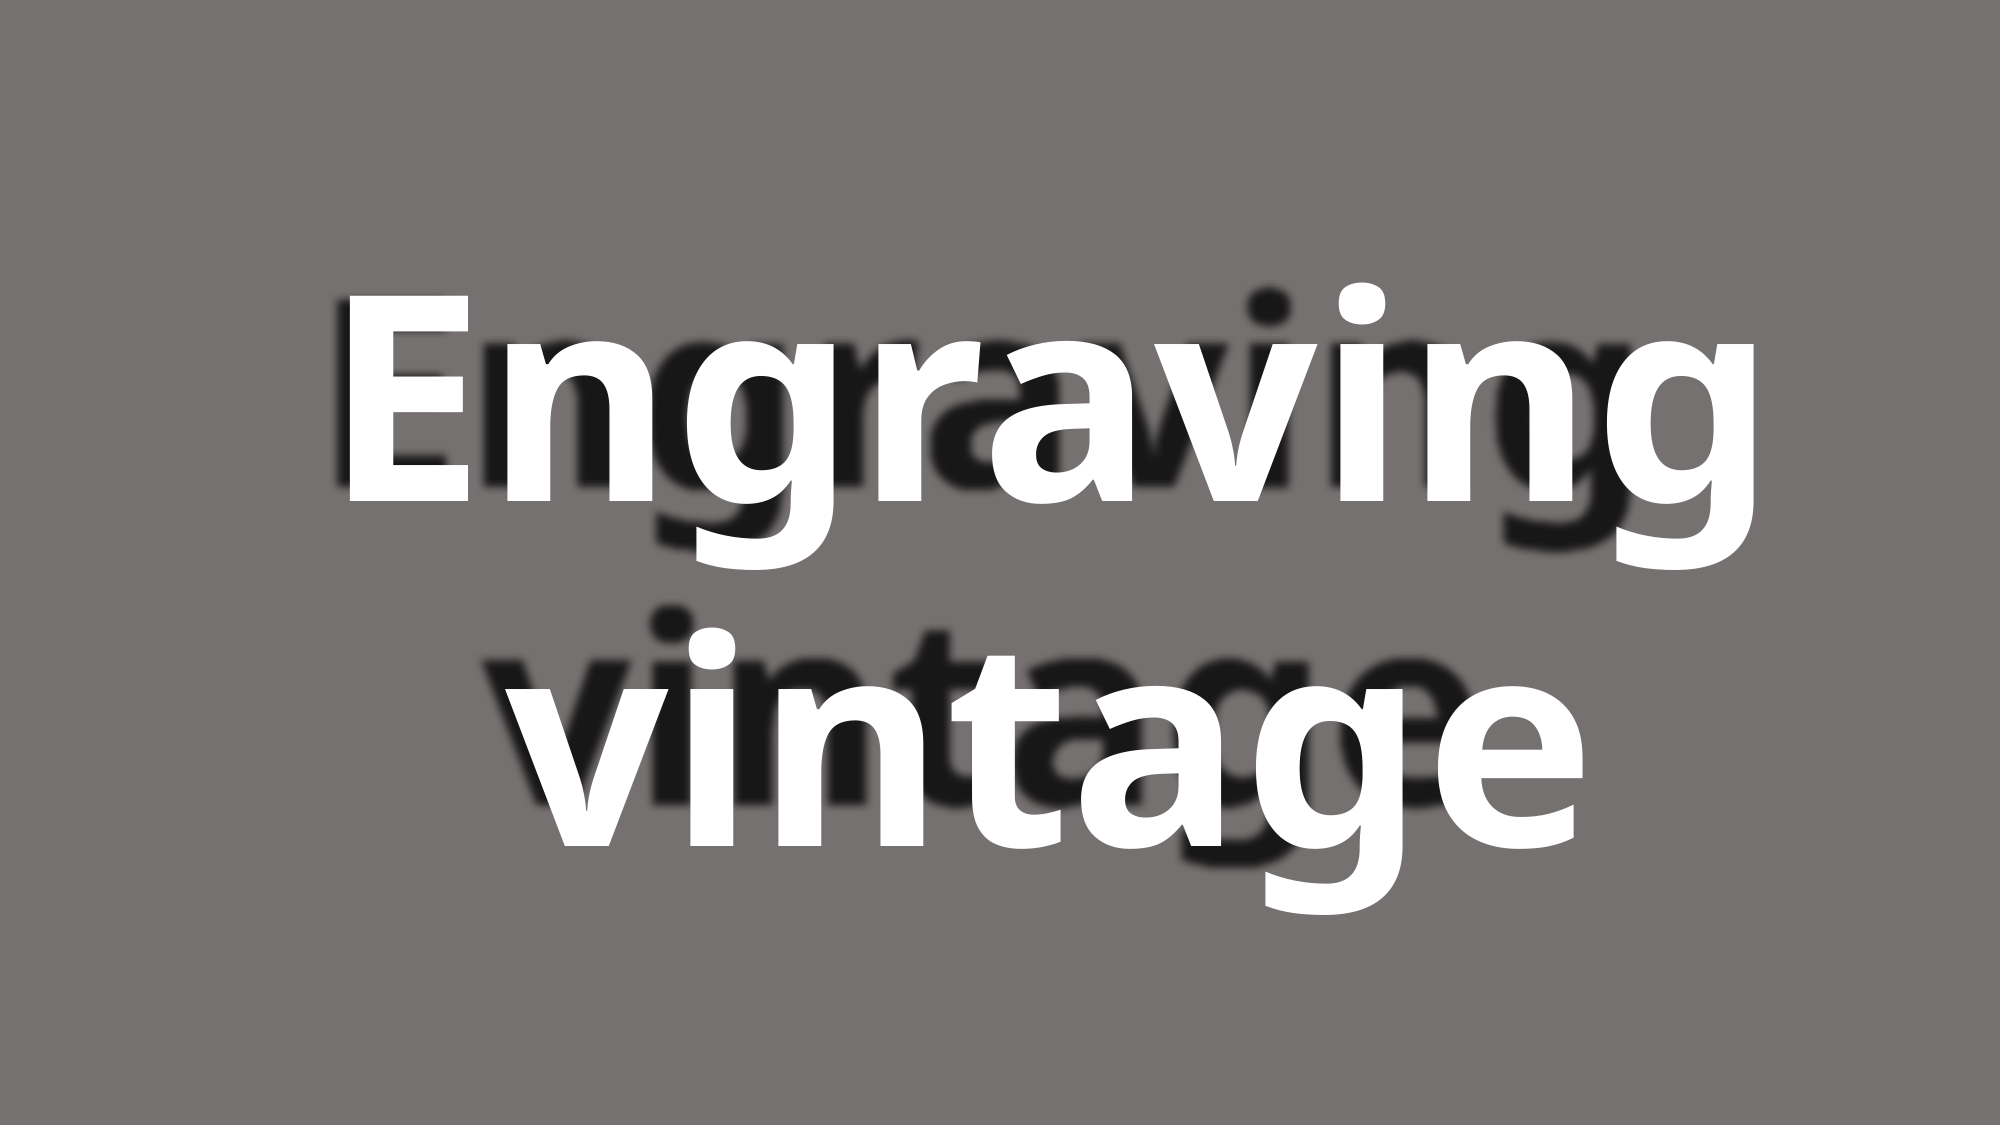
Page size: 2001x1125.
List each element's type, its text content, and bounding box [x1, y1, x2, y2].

text_box Engraving vintage [205, 206, 1897, 912]
